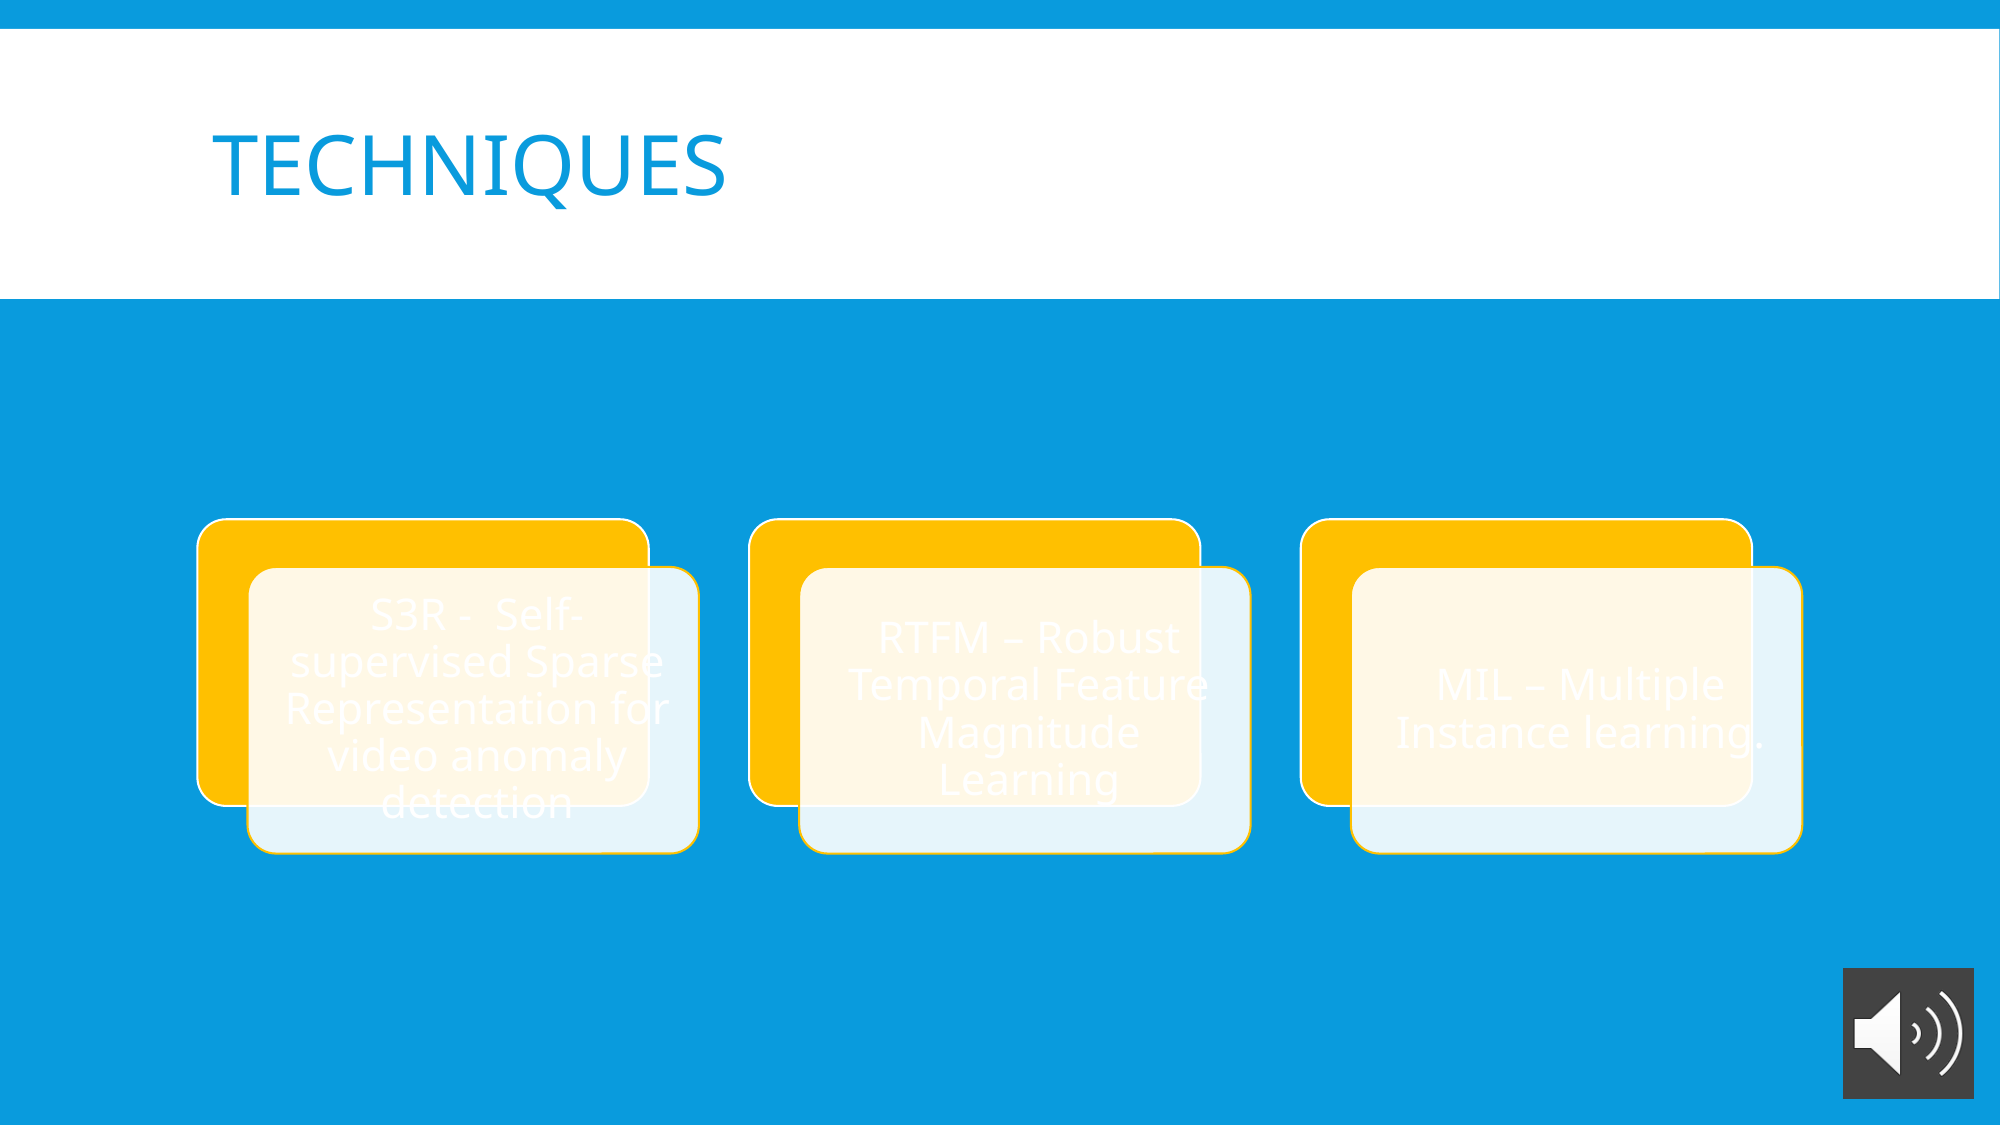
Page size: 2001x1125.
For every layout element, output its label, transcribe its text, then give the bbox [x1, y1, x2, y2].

title Techniques [197, 46, 1803, 295]
picture [1844, 969, 1973, 1098]
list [197, 405, 1803, 967]
